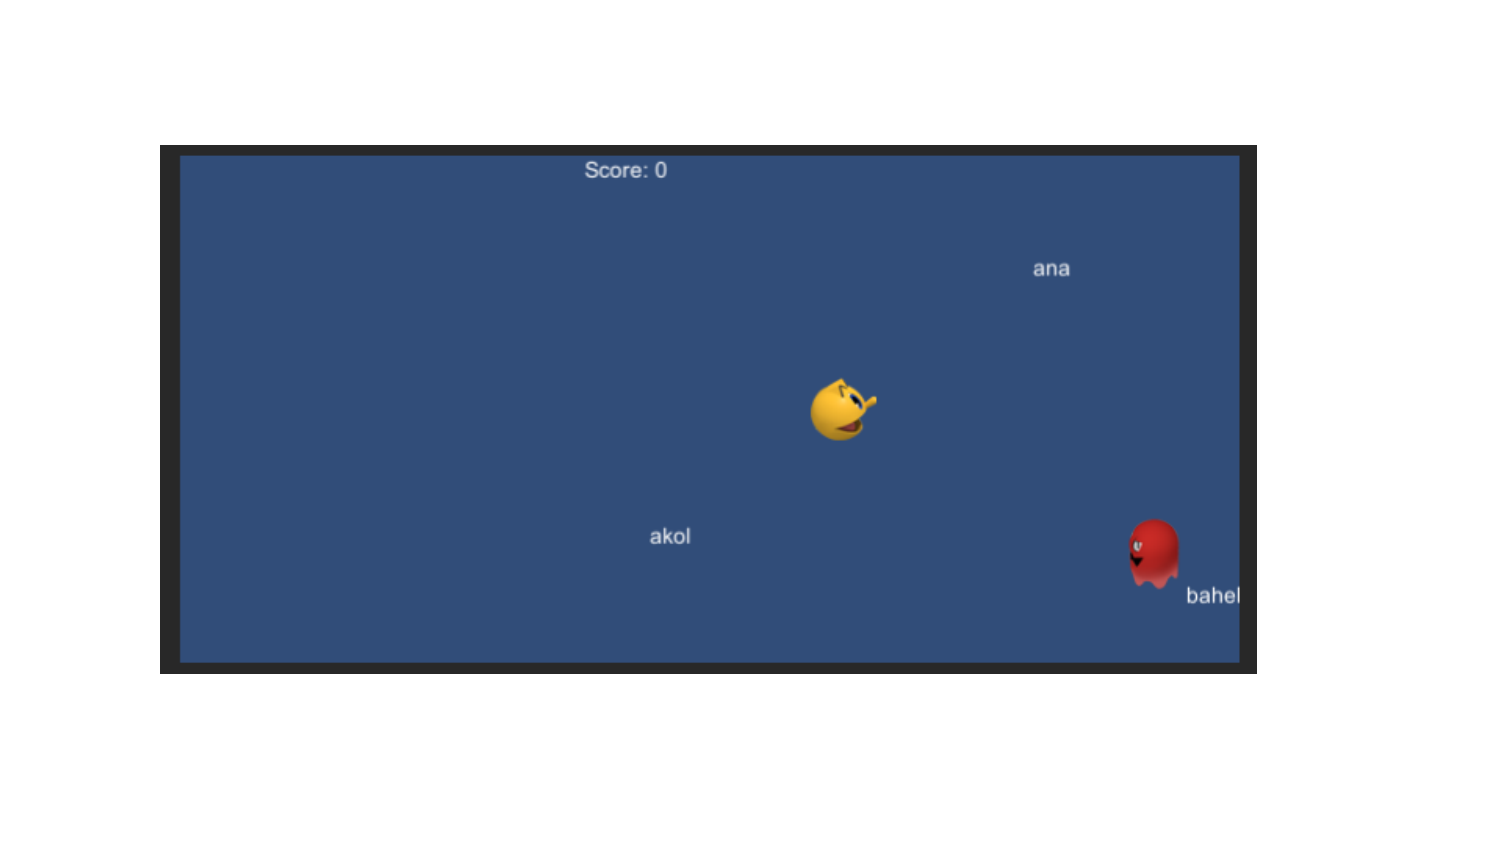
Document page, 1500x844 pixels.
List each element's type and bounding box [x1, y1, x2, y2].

picture [160, 145, 1257, 675]
